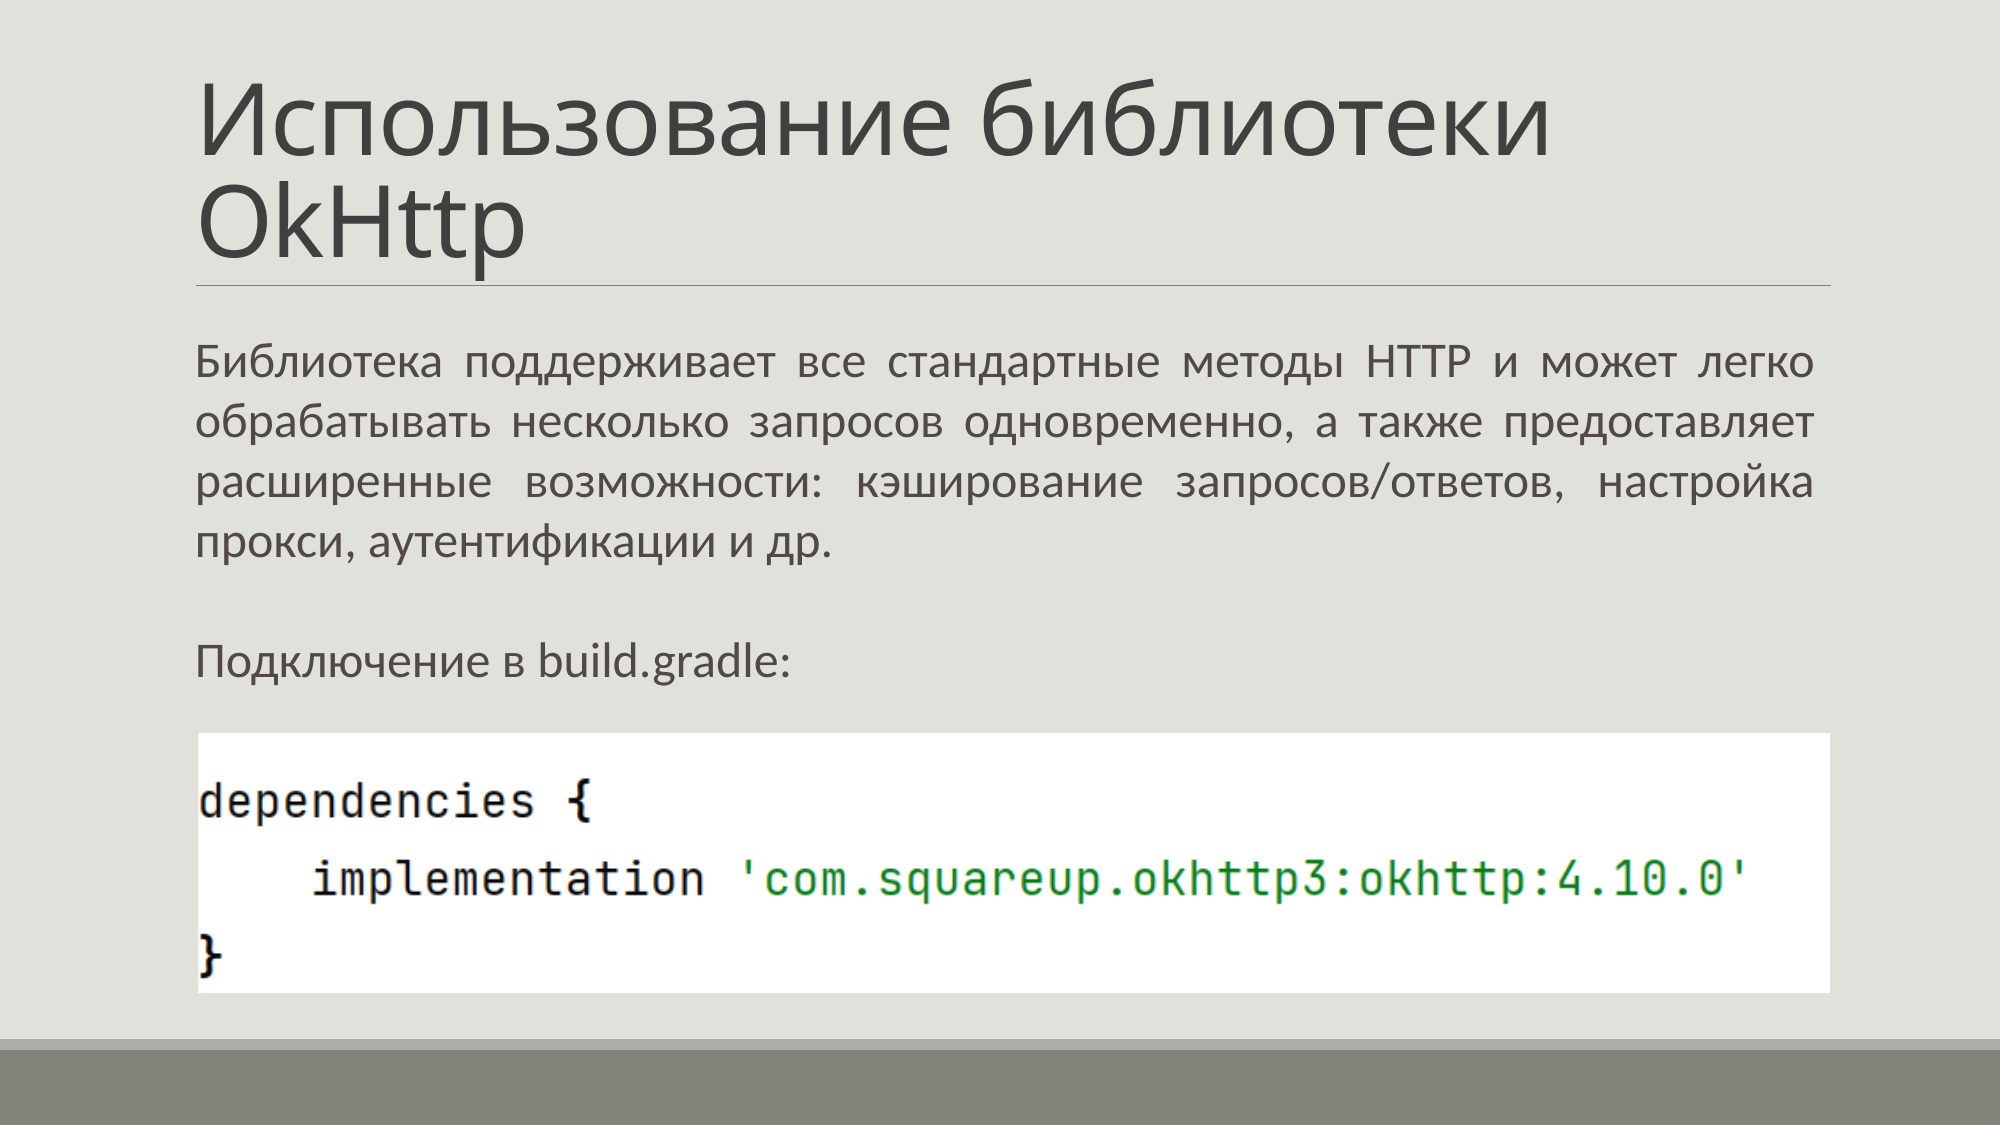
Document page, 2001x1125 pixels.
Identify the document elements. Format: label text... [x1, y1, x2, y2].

picture [197, 733, 1831, 993]
title Использование библиотеки OkHttp [180, 47, 1830, 285]
text_box Библиотека поддерживает все стандартные методы HTTP и может легко обрабатывать несколько запросов одновременно, а также предоставляет расширенные возможности: кэширование запросов/ответов, настройка прокси, аутентификации и др. Подключение в build.gradle: [179, 320, 1830, 695]
